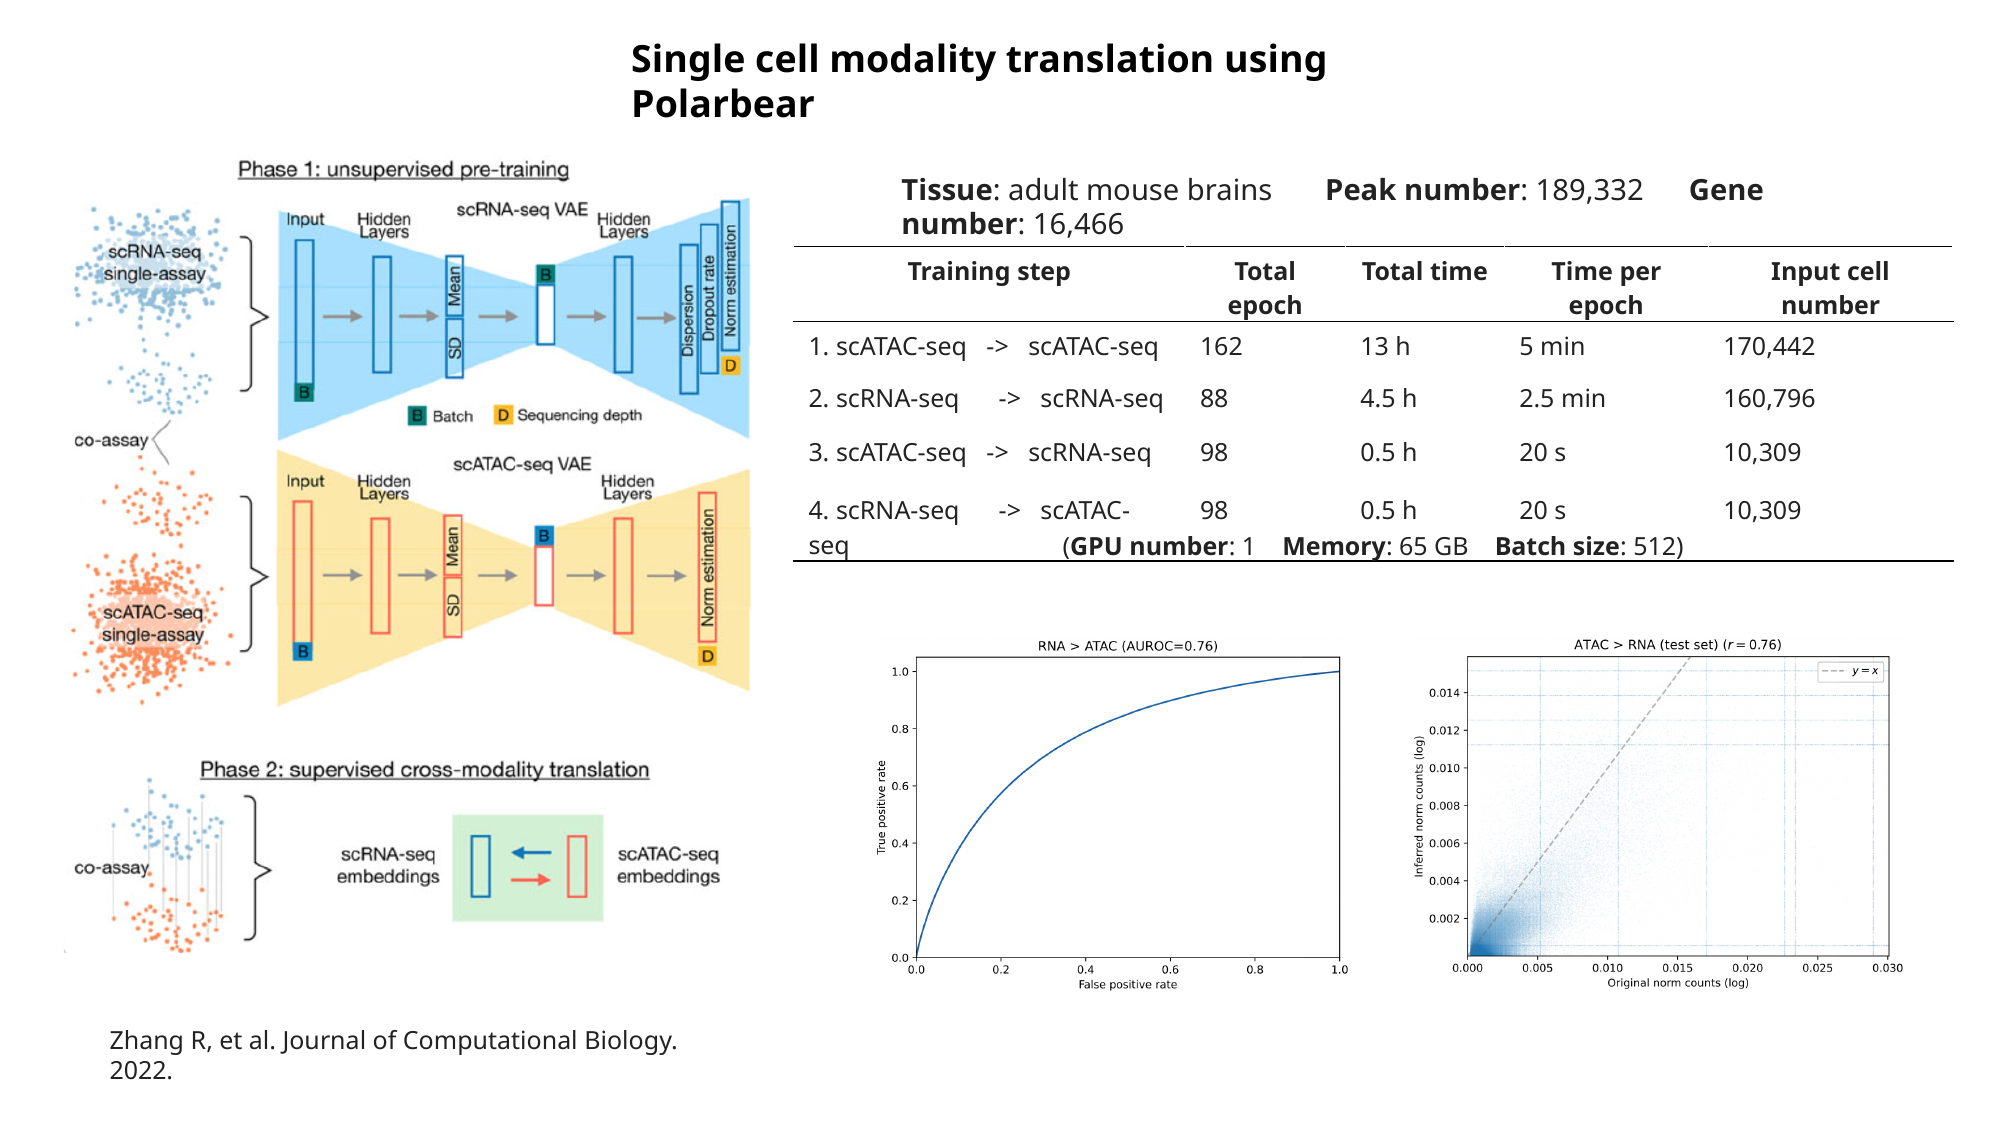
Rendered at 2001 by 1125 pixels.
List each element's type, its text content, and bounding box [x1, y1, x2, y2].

table_cell 160,796 [1709, 374, 1952, 426]
table_header Input cell number [1709, 247, 1952, 321]
table_cell 2.5 min [1505, 374, 1708, 426]
table_cell 13 h [1346, 322, 1504, 373]
text_box Single cell modality translation using Polarbear [616, 27, 1455, 133]
table_cell 20 s [1505, 428, 1708, 485]
table_cell 0.5 h [1346, 428, 1504, 485]
table_cell 4. scRNA-seq -> scATAC-seq [794, 487, 1184, 560]
table_cell 4.5 h [1346, 374, 1504, 426]
table_cell 3. scATAC-seq -> scRNA-seq [794, 428, 1184, 485]
table_cell 170,442 [1709, 322, 1952, 373]
table_cell 5 min [1505, 322, 1708, 373]
table_cell 10,309 [1709, 428, 1952, 485]
text_box Tissue: adult mouse brains Peak number: 189,332 Gene number: 16,466 [886, 163, 1860, 249]
picture [63, 150, 758, 712]
table_header Total epoch [1186, 249, 1345, 321]
picture [63, 745, 734, 953]
text_box (GPU number: 1 Memory: 65 GB Batch size: 512) [1047, 523, 1699, 569]
table_cell 98 [1186, 428, 1345, 485]
picture [1411, 636, 1905, 991]
table_cell 0.5 h [1346, 487, 1504, 523]
table_cell 2. scRNA-seq -> scRNA-seq [794, 374, 1184, 426]
picture [872, 636, 1350, 991]
table_cell 88 [1186, 374, 1345, 426]
table_header Training step [794, 247, 1184, 321]
table_header Total time [1346, 249, 1504, 321]
table_cell 98 [1186, 487, 1345, 523]
table_header Time per epoch [1505, 249, 1708, 321]
table_cell 1. scATAC-seq -> scATAC-seq [794, 322, 1184, 373]
table_cell 20 s [1505, 487, 1708, 560]
table_cell 162 [1186, 322, 1345, 373]
text_box Zhang R, et al. Journal of Computational Biology. 2022. [94, 1016, 703, 1092]
table_cell 10,309 [1709, 487, 1952, 560]
